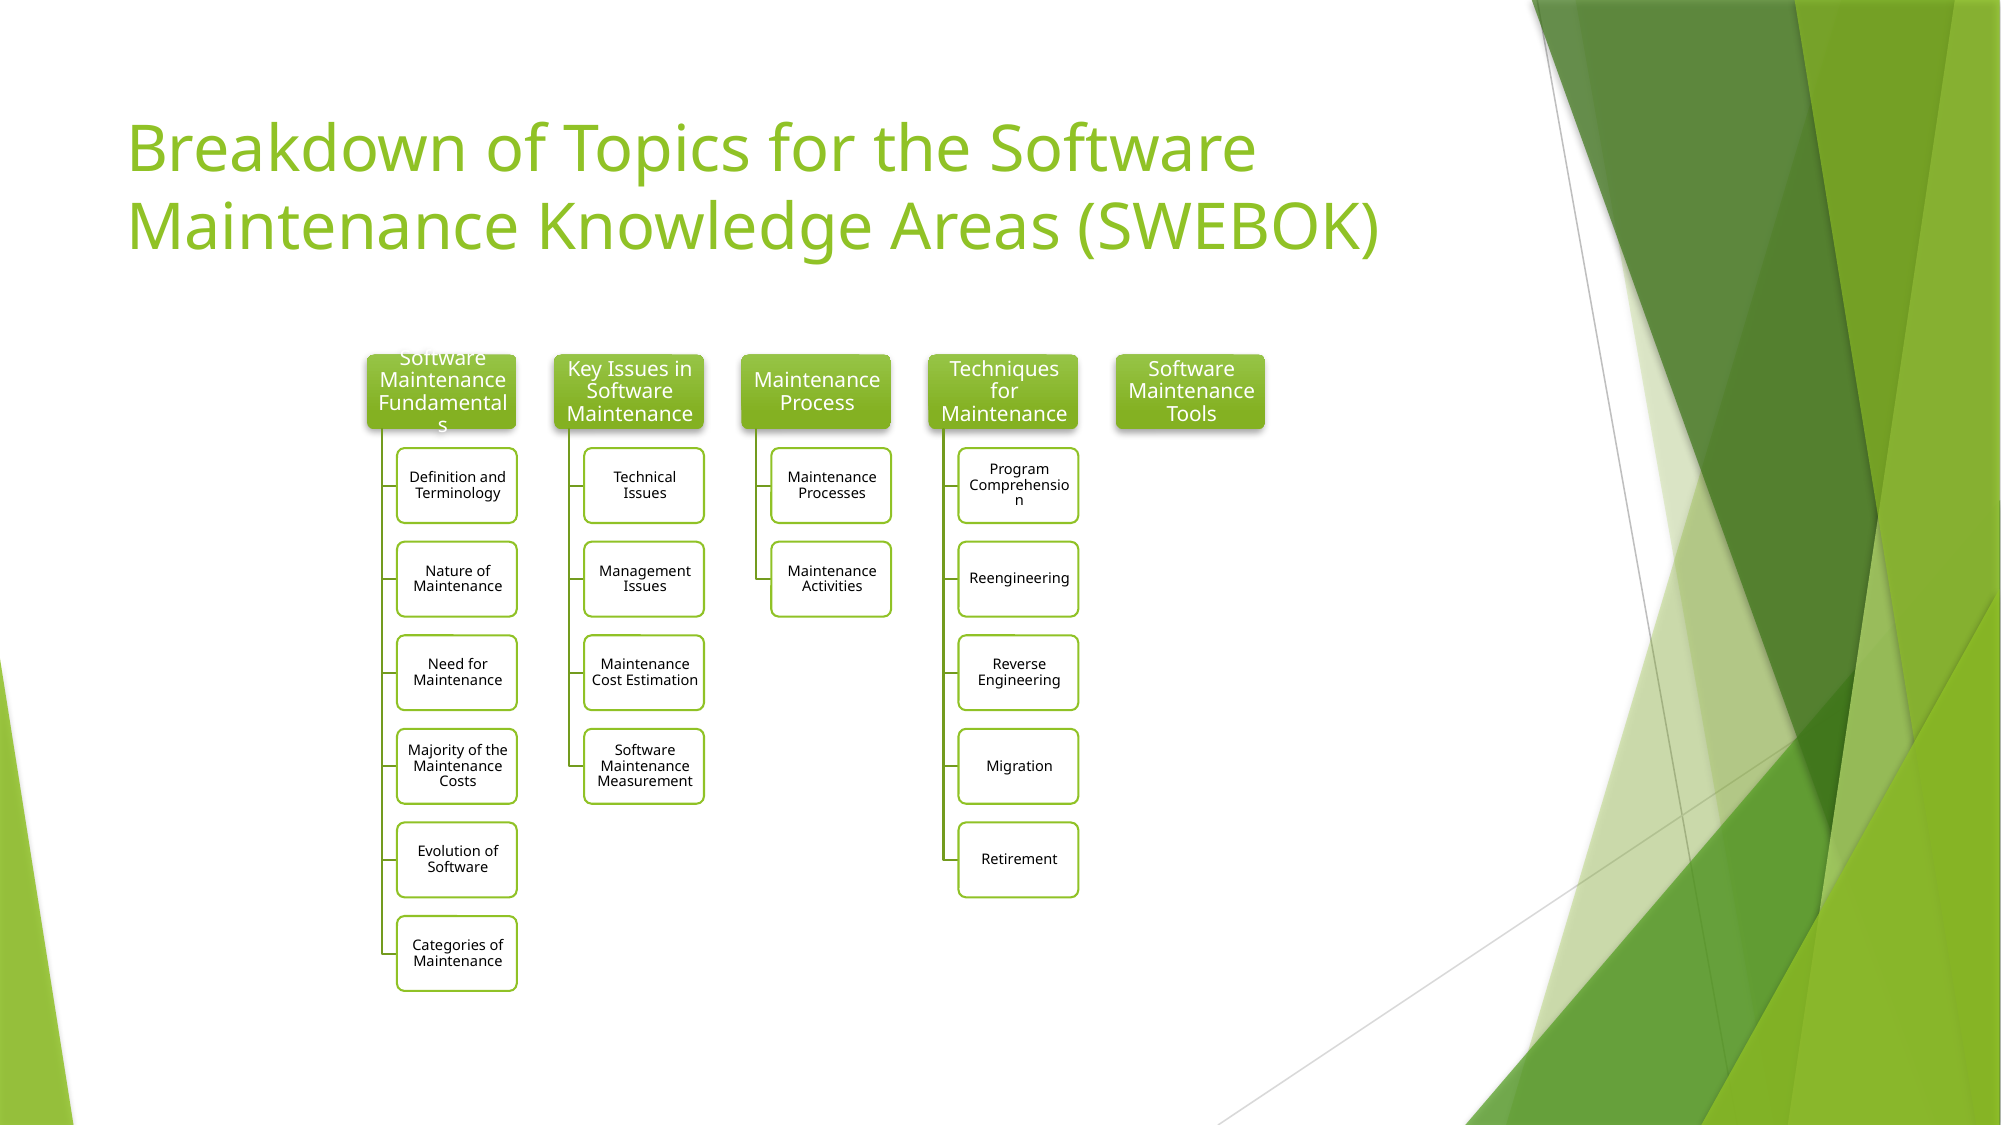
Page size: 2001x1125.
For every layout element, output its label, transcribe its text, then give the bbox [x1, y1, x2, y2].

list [110, 353, 1522, 992]
title Breakdown of Topics for the Software Maintenance Knowledge Areas (SWEBOK) [111, 99, 1522, 317]
